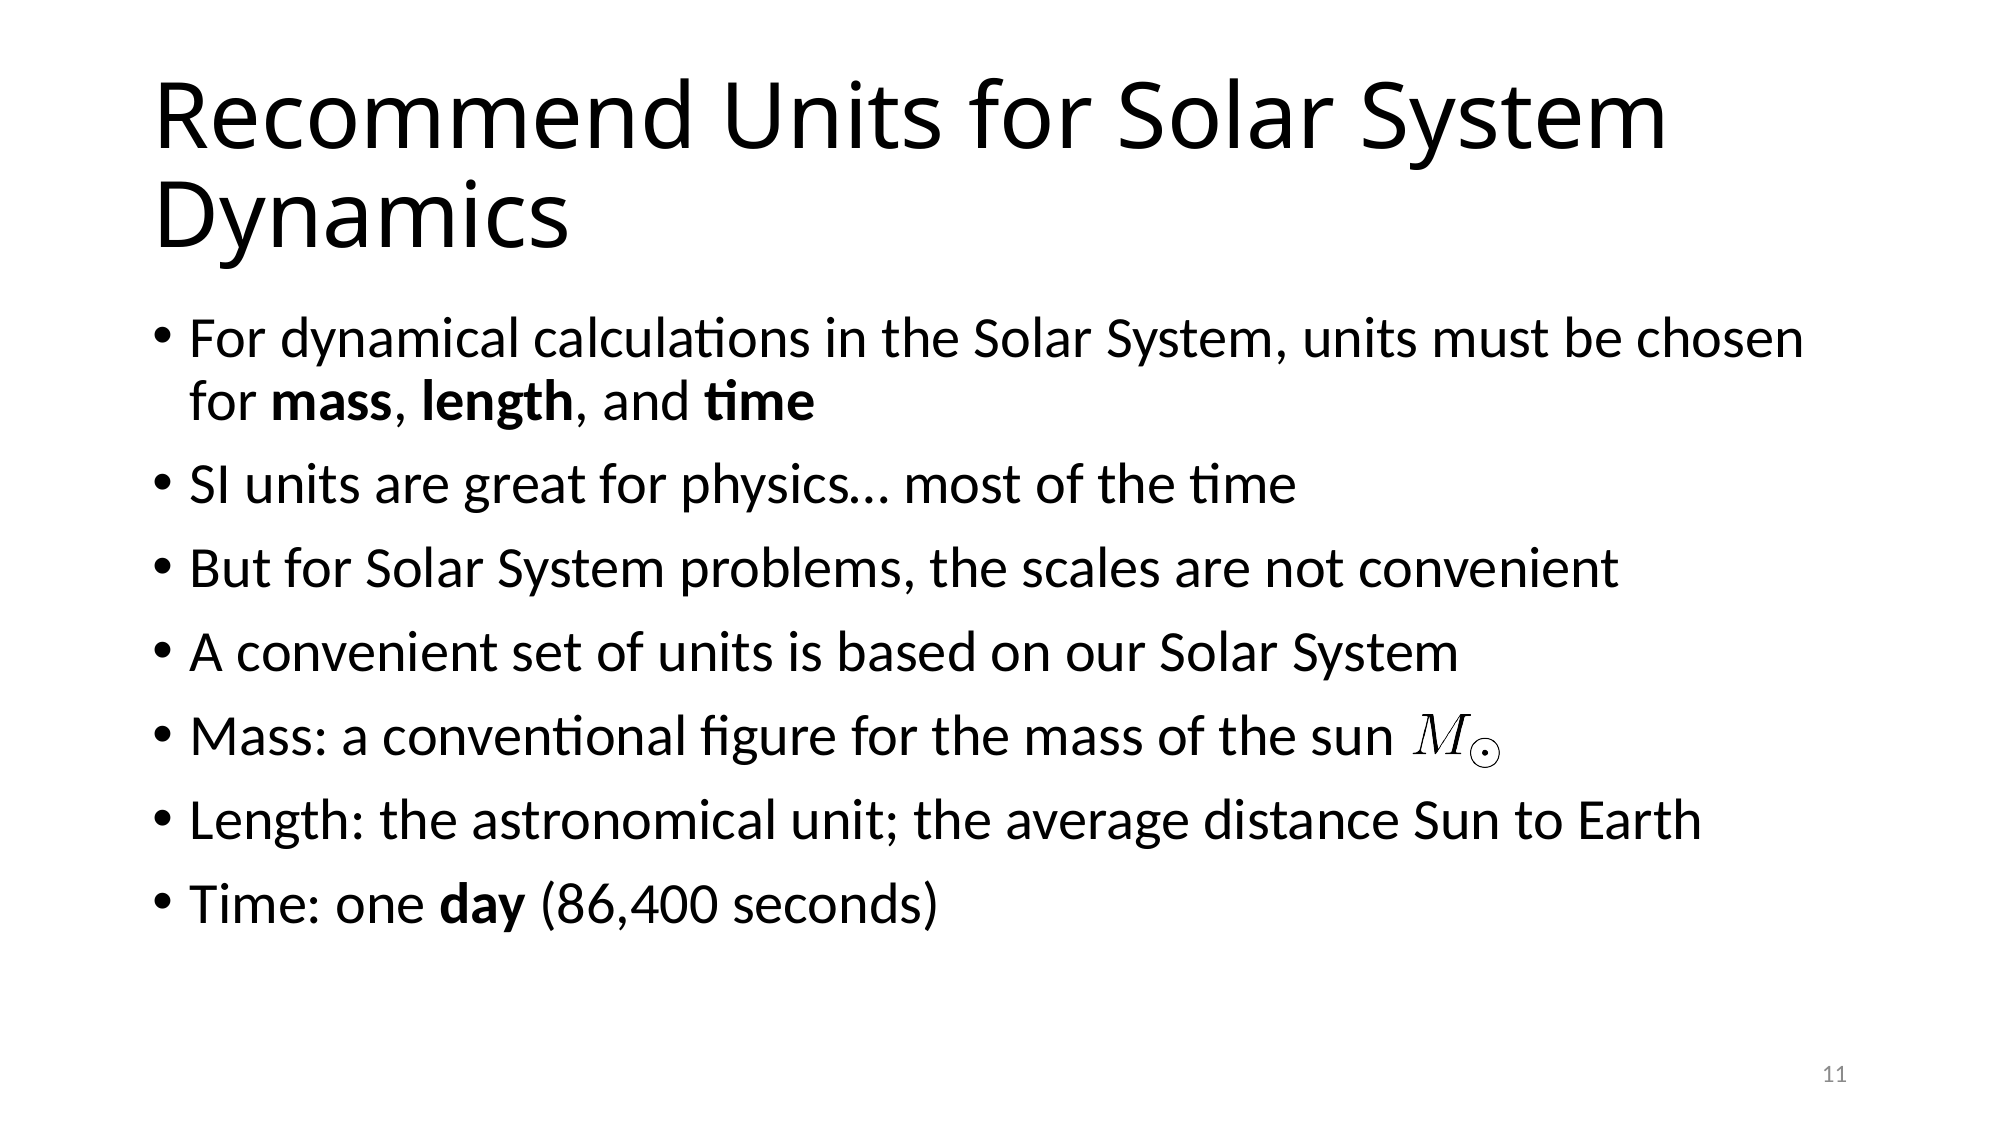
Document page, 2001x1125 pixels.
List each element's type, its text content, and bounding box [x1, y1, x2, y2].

list For dynamical calculations in the Solar System, units must be chosen for mass, length, and time SI units are great for physics… most of the time But for Solar System problems, the scales are not convenient A convenient set of units is based on our Solar System Mass: a conventional figure for the mass of the sun Length: the astronomical unit; the average distance Sun to Earth Time: one day (86,400 seconds) [137, 299, 1863, 1014]
title Recommend Units for Solar System Dynamics [137, 59, 1863, 278]
picture [1412, 714, 1500, 768]
slide_number 11 [1412, 1042, 1863, 1103]
